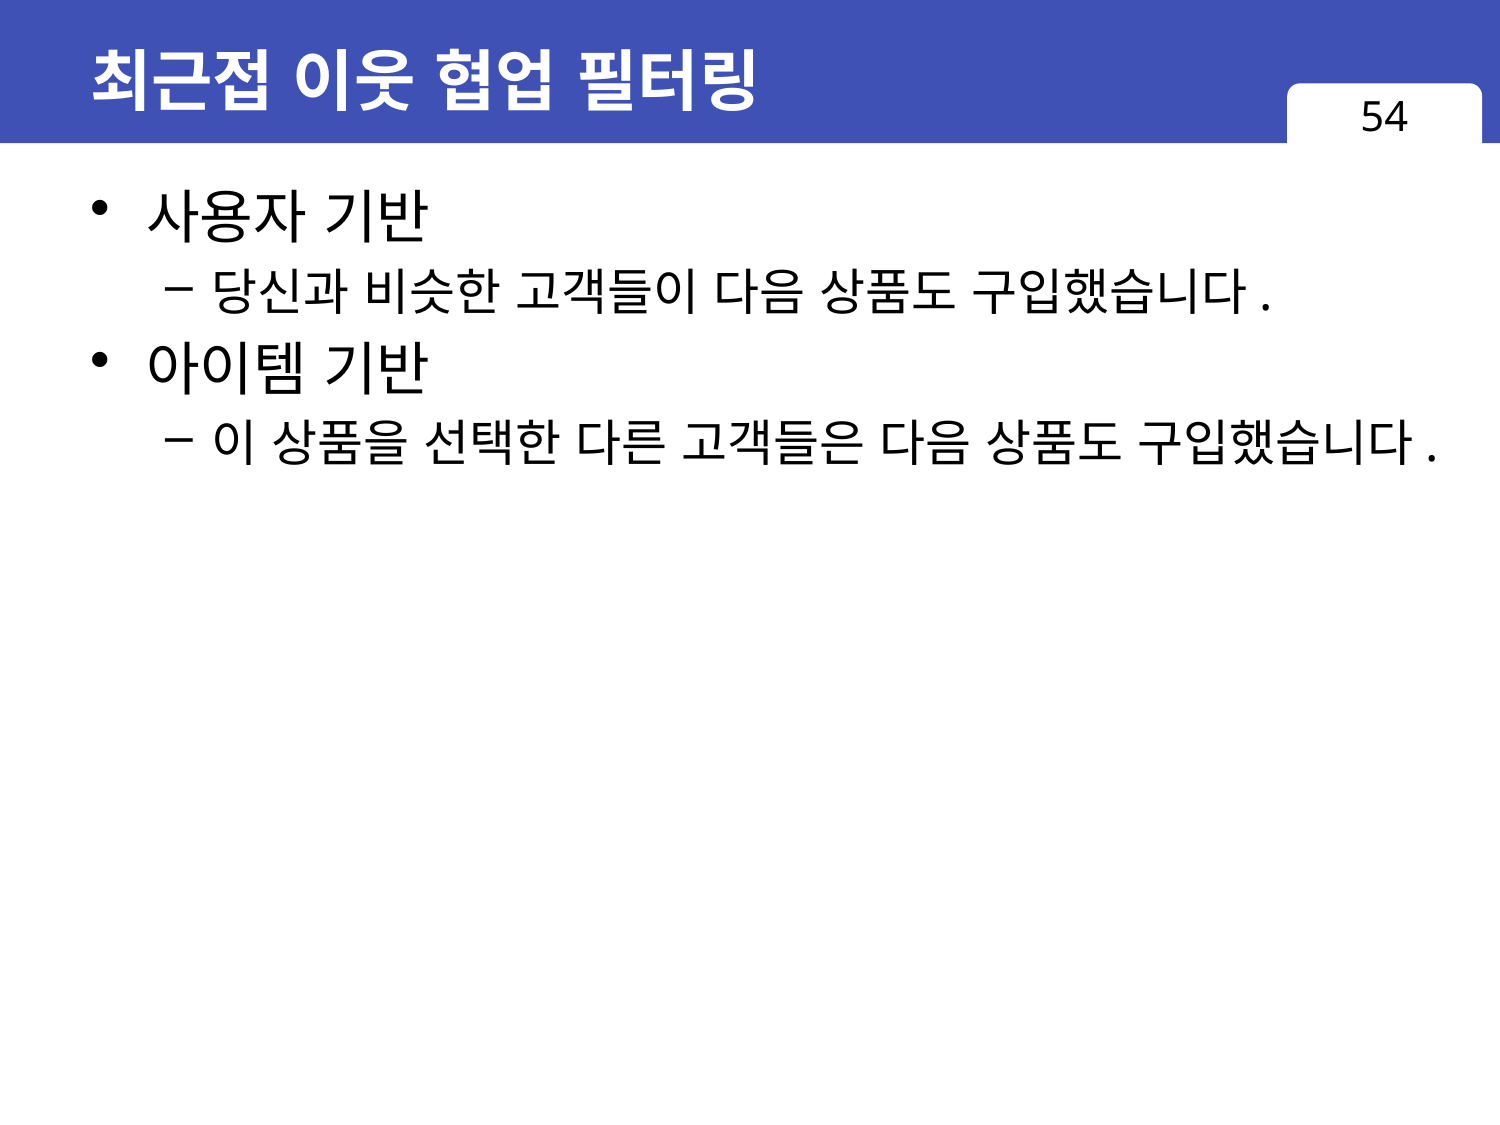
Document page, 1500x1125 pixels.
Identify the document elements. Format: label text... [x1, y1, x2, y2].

list 사용자 기반 당신과 비슷한 고객들이 다음 상품도 구입했습니다. 아이템 기반 이 상품을 선택한 다른 고객들은 다음 상품도 구입했습니다. [74, 172, 1483, 1095]
title 최근접 이웃 협업 필터링 [74, 16, 1426, 141]
slide_number 54 [1286, 81, 1483, 161]
